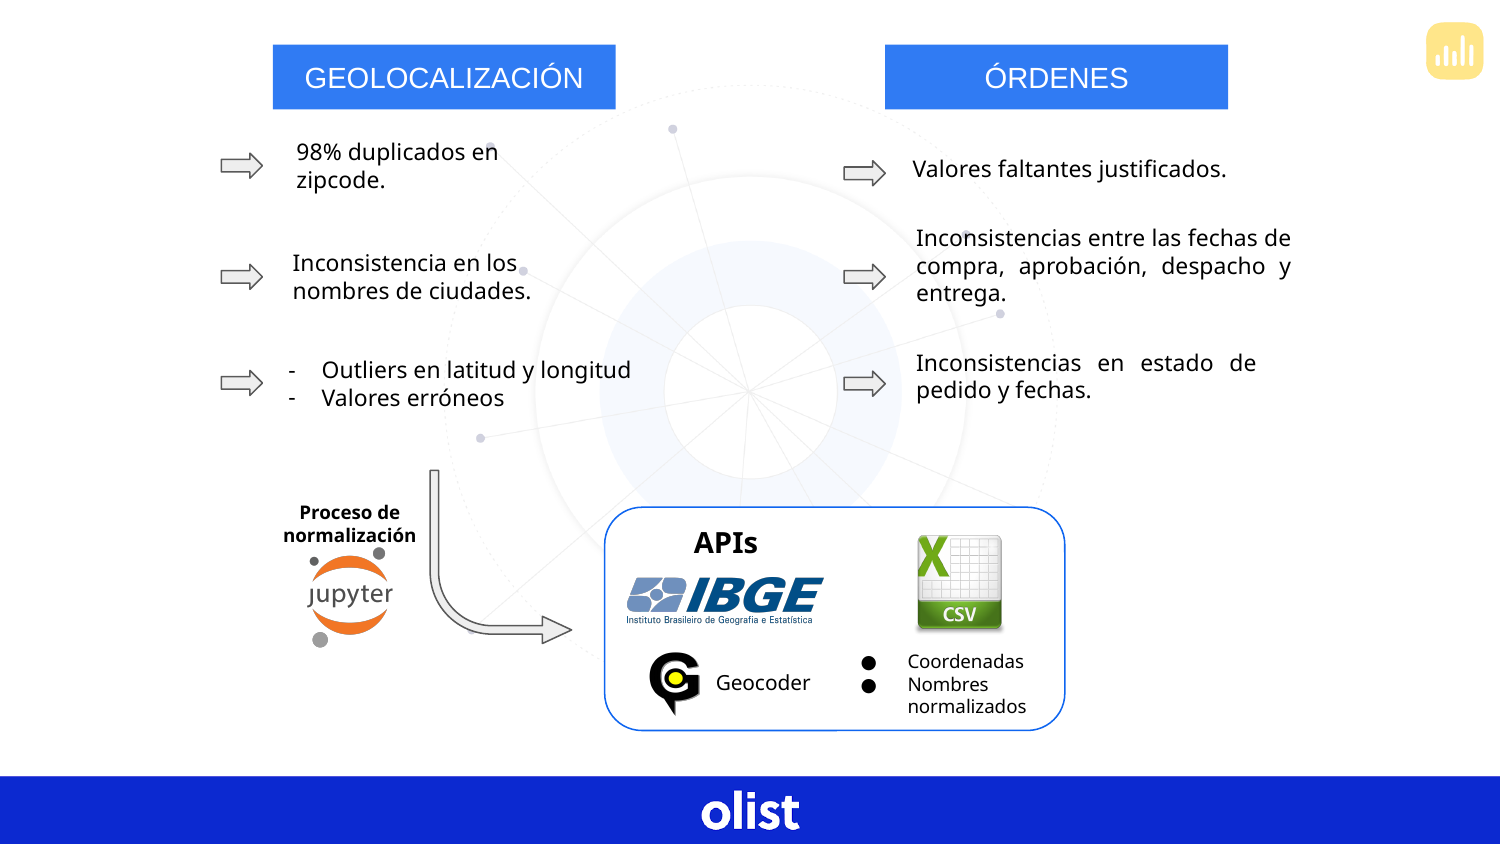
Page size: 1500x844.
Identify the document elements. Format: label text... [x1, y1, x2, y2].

picture [0, 0, 1500, 844]
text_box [220, 122, 740, 427]
text_box GEOLOCALIZACIÓN [272, 44, 616, 110]
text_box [240, 470, 572, 648]
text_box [604, 506, 1090, 734]
text_box ÓRDENES [885, 44, 1229, 110]
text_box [843, 140, 1308, 420]
